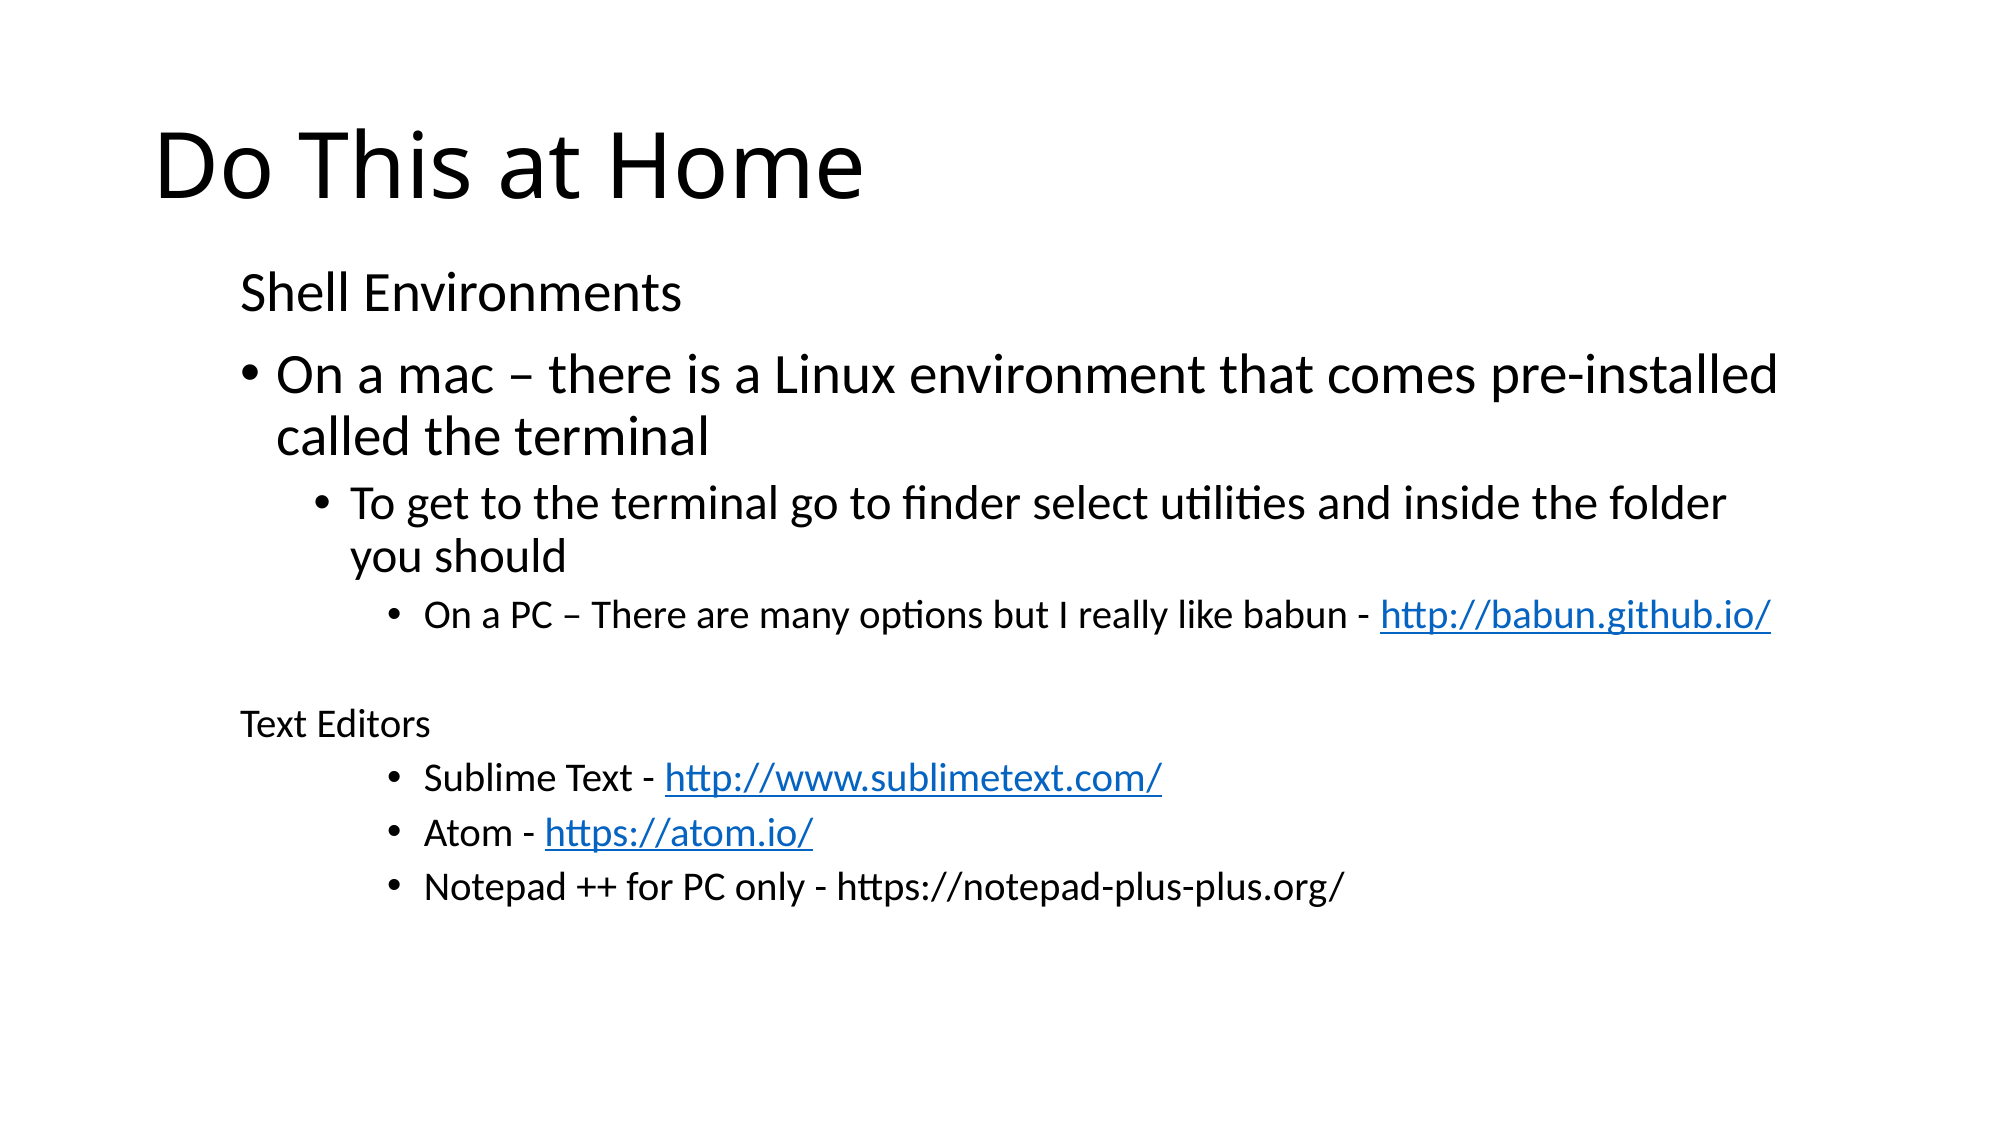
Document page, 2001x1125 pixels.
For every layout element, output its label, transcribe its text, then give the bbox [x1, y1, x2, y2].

title Do This at Home [137, 59, 1863, 278]
list Shell Environments On a mac – there is a Linux environment that comes pre-installed called the terminal To get to the terminal go to finder select utilities and inside the folder you should On a PC – There are many options but I really like babun - http://babun.github.io/ Text Editors Sublime Text - http://www.sublimetext.com/ Atom - https://atom.io/ Notepad ++ for PC only - https://notepad-plus-plus.org/ [225, 254, 1800, 963]
